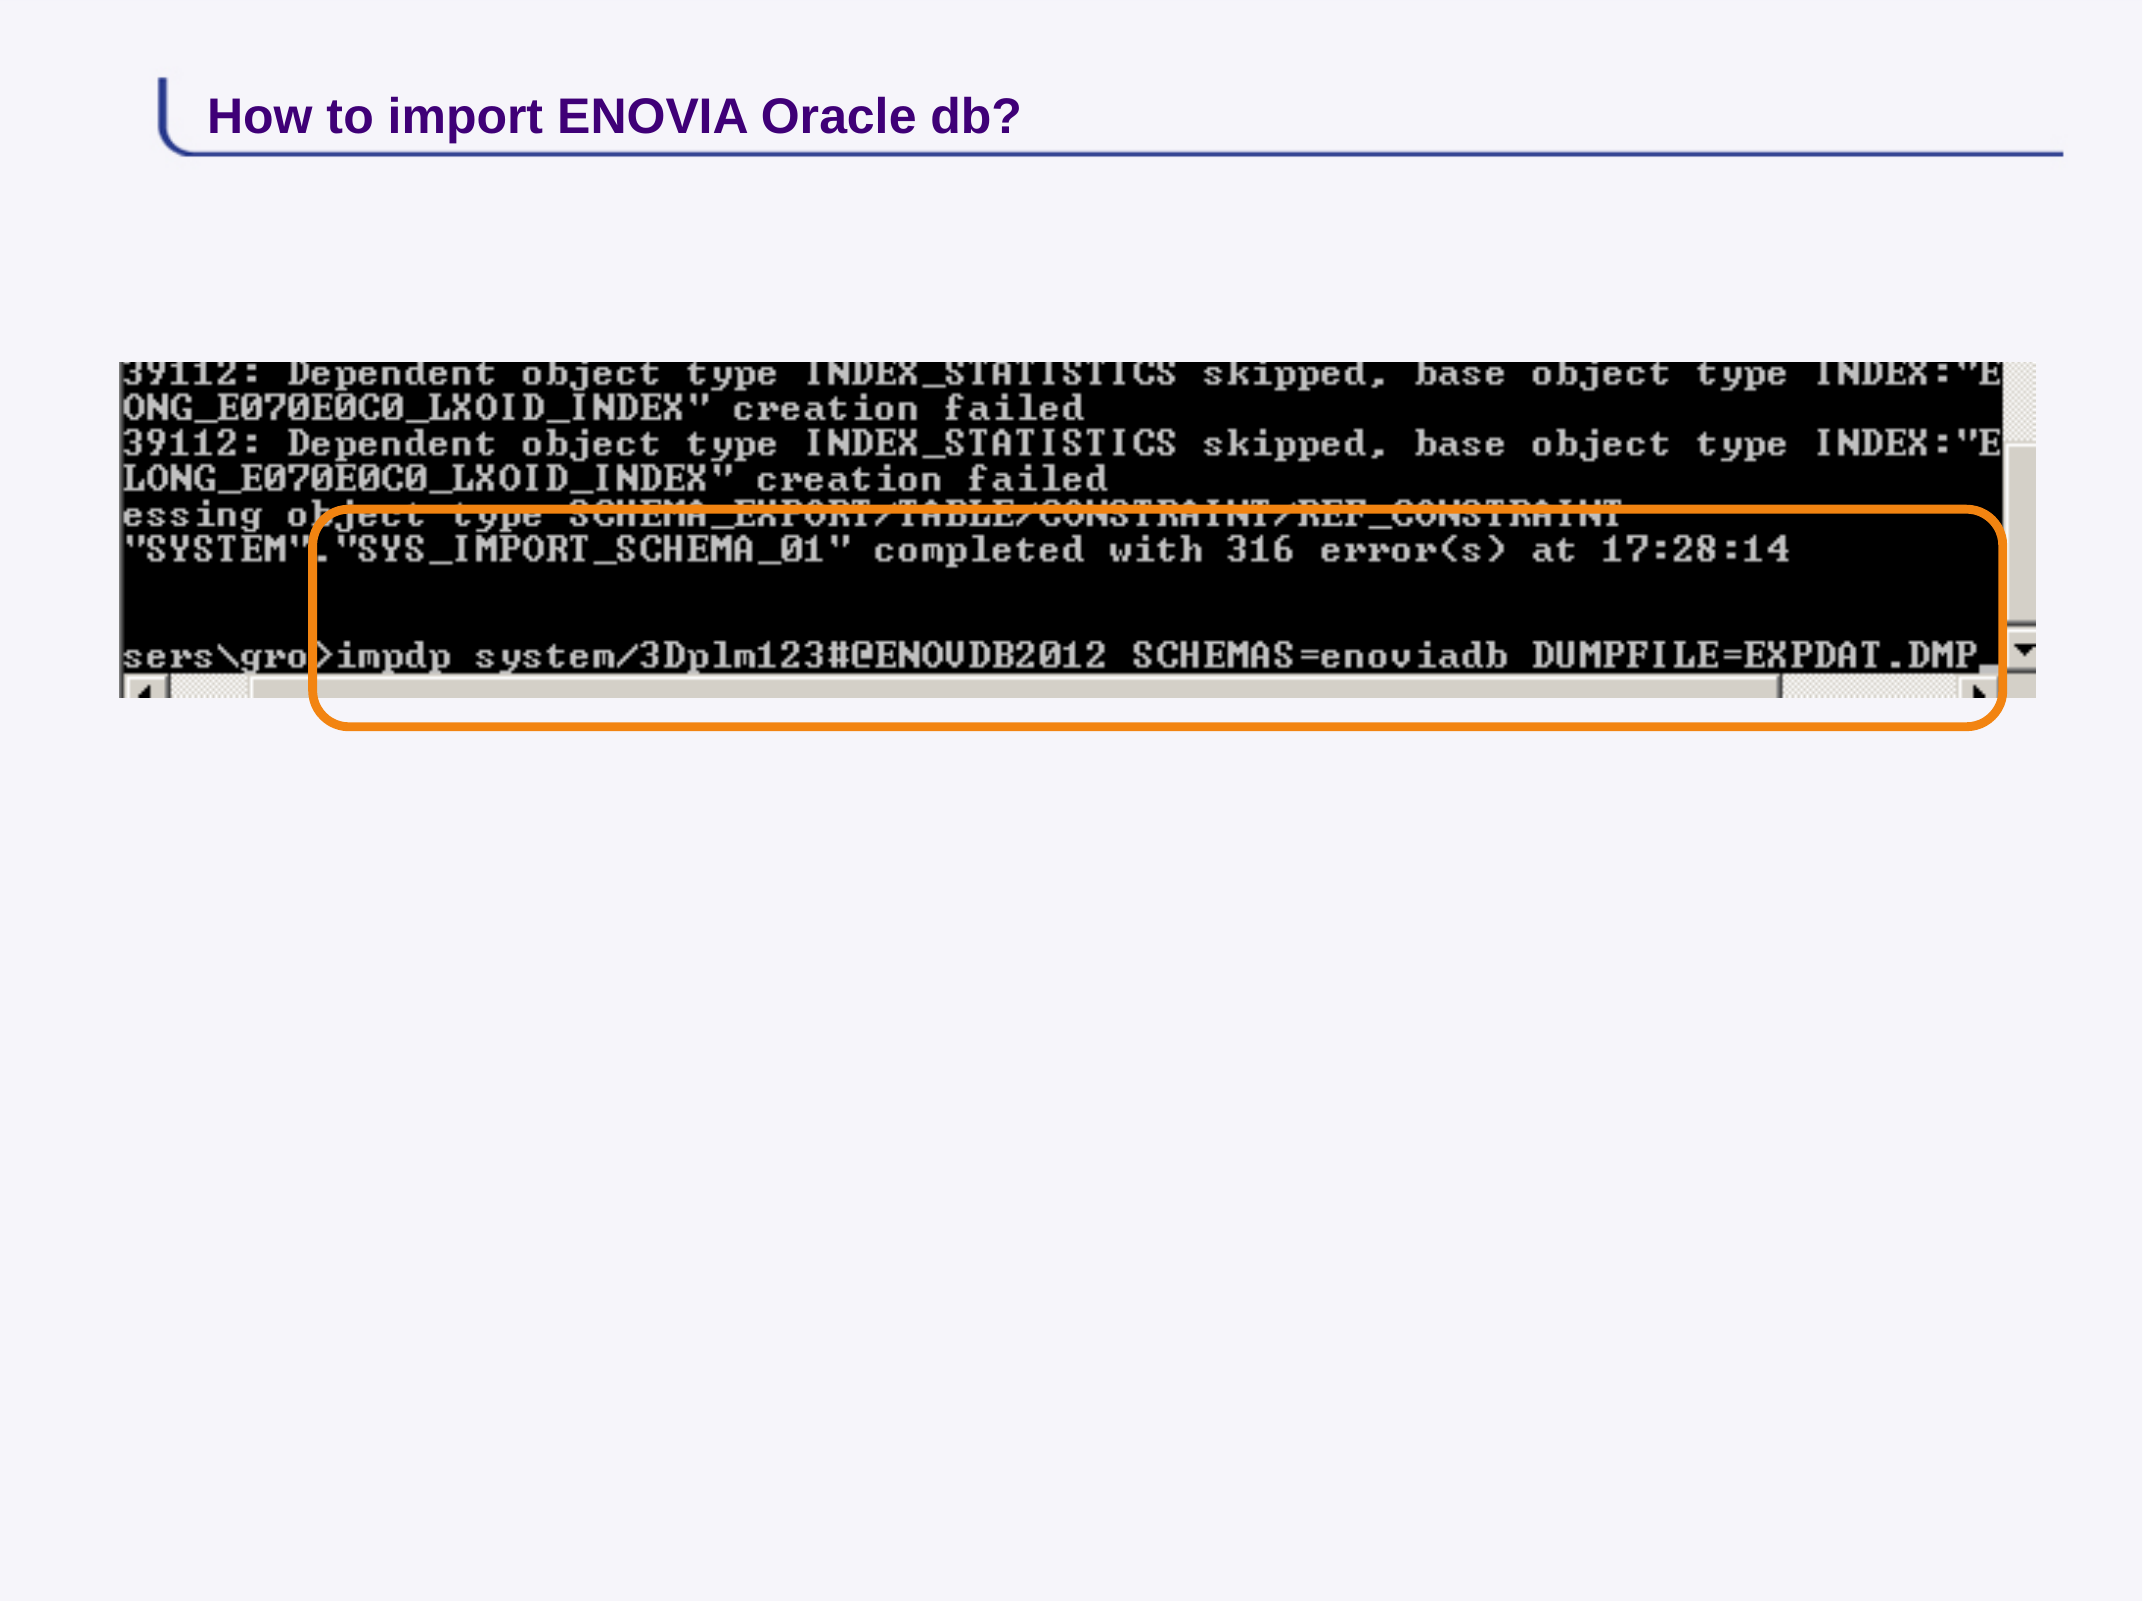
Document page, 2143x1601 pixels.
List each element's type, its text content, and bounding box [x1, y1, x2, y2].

title How to import ENOVIA Oracle db? [192, 76, 2064, 153]
picture [0, 0, 2143, 1601]
text_box [316, 709, 1999, 728]
